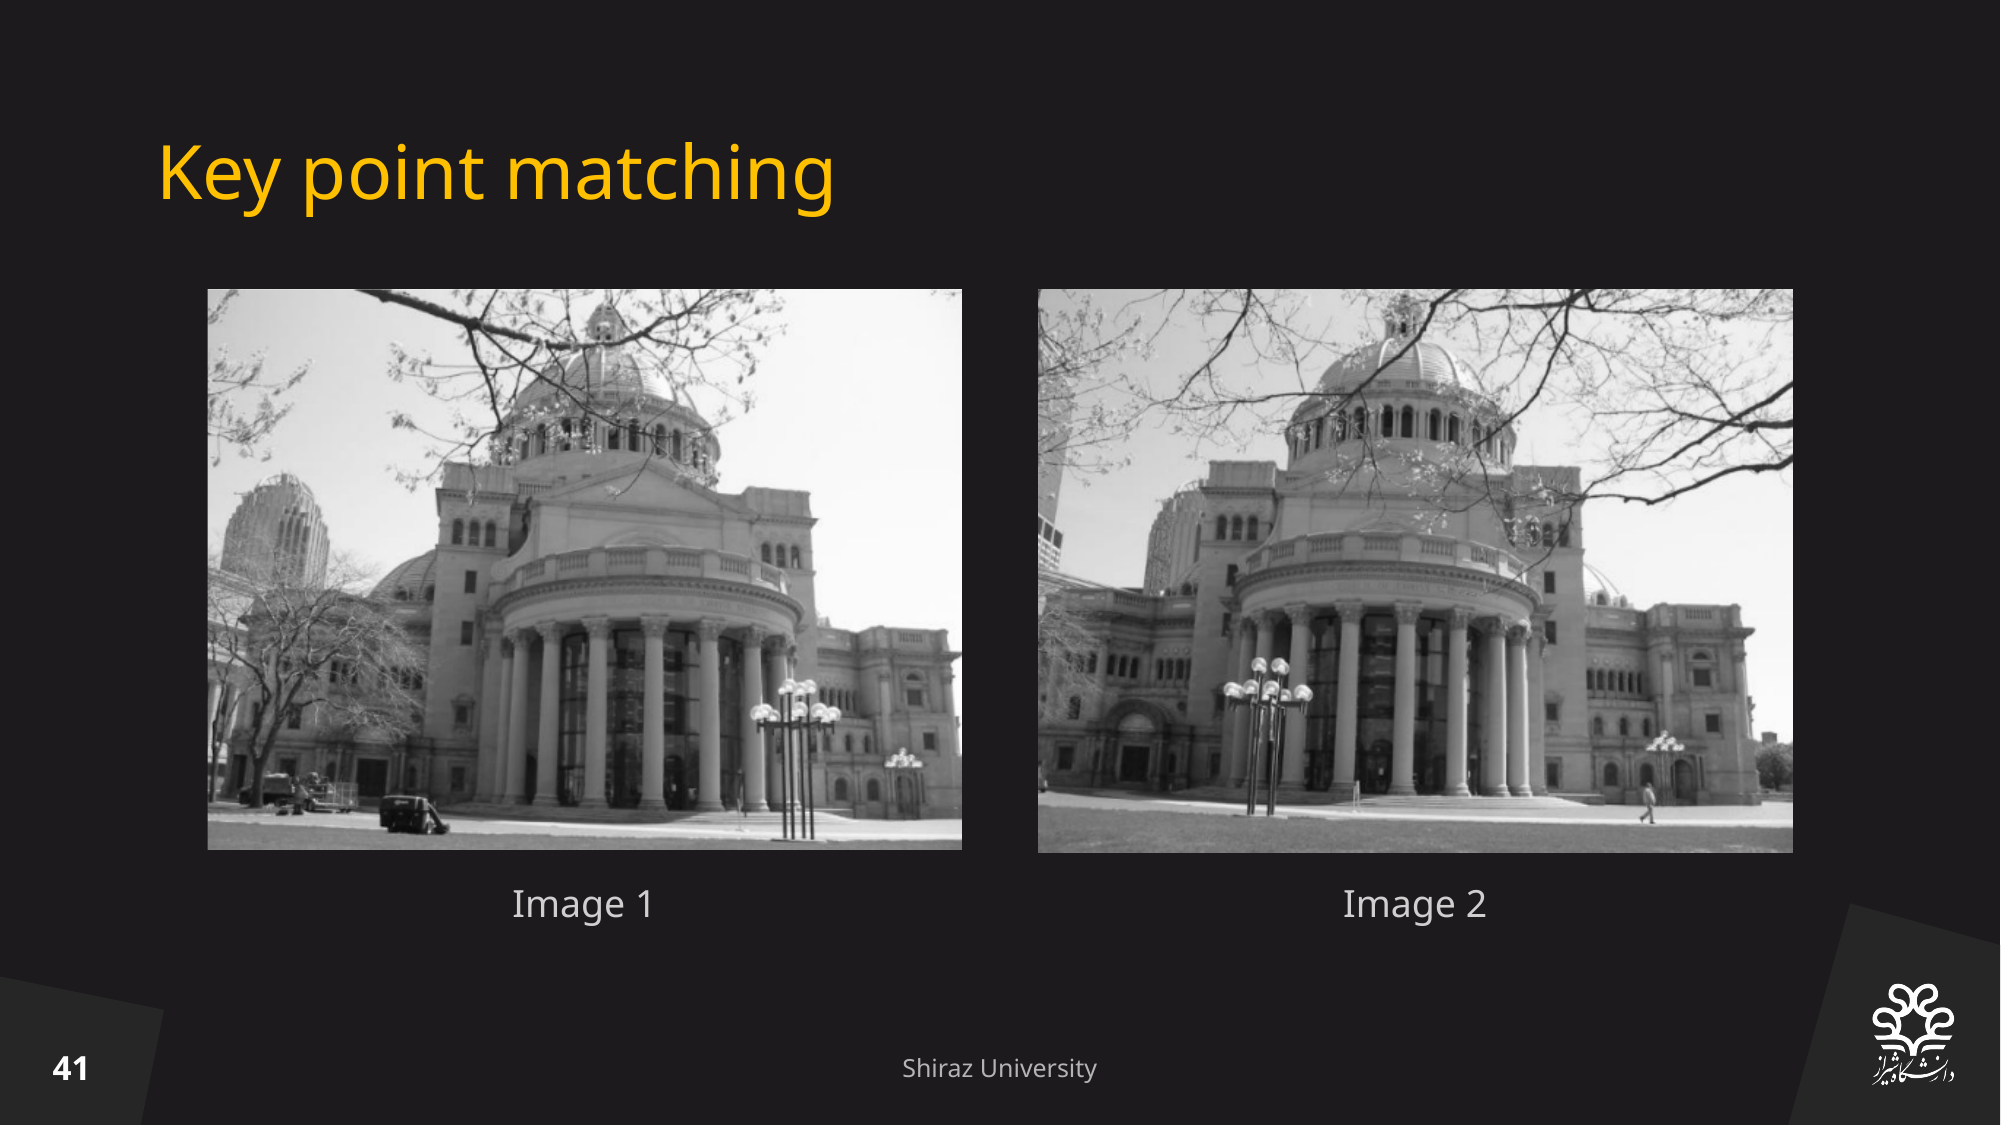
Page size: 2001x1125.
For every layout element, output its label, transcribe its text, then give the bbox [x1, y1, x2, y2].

footer Shiraz University [662, 1039, 1338, 1100]
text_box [207, 289, 1793, 853]
text_box Image 2 [1165, 872, 1665, 933]
text_box Image 1 [334, 872, 835, 933]
title Key point matching [141, 113, 1805, 237]
slide_number 41 [15, 1039, 128, 1100]
